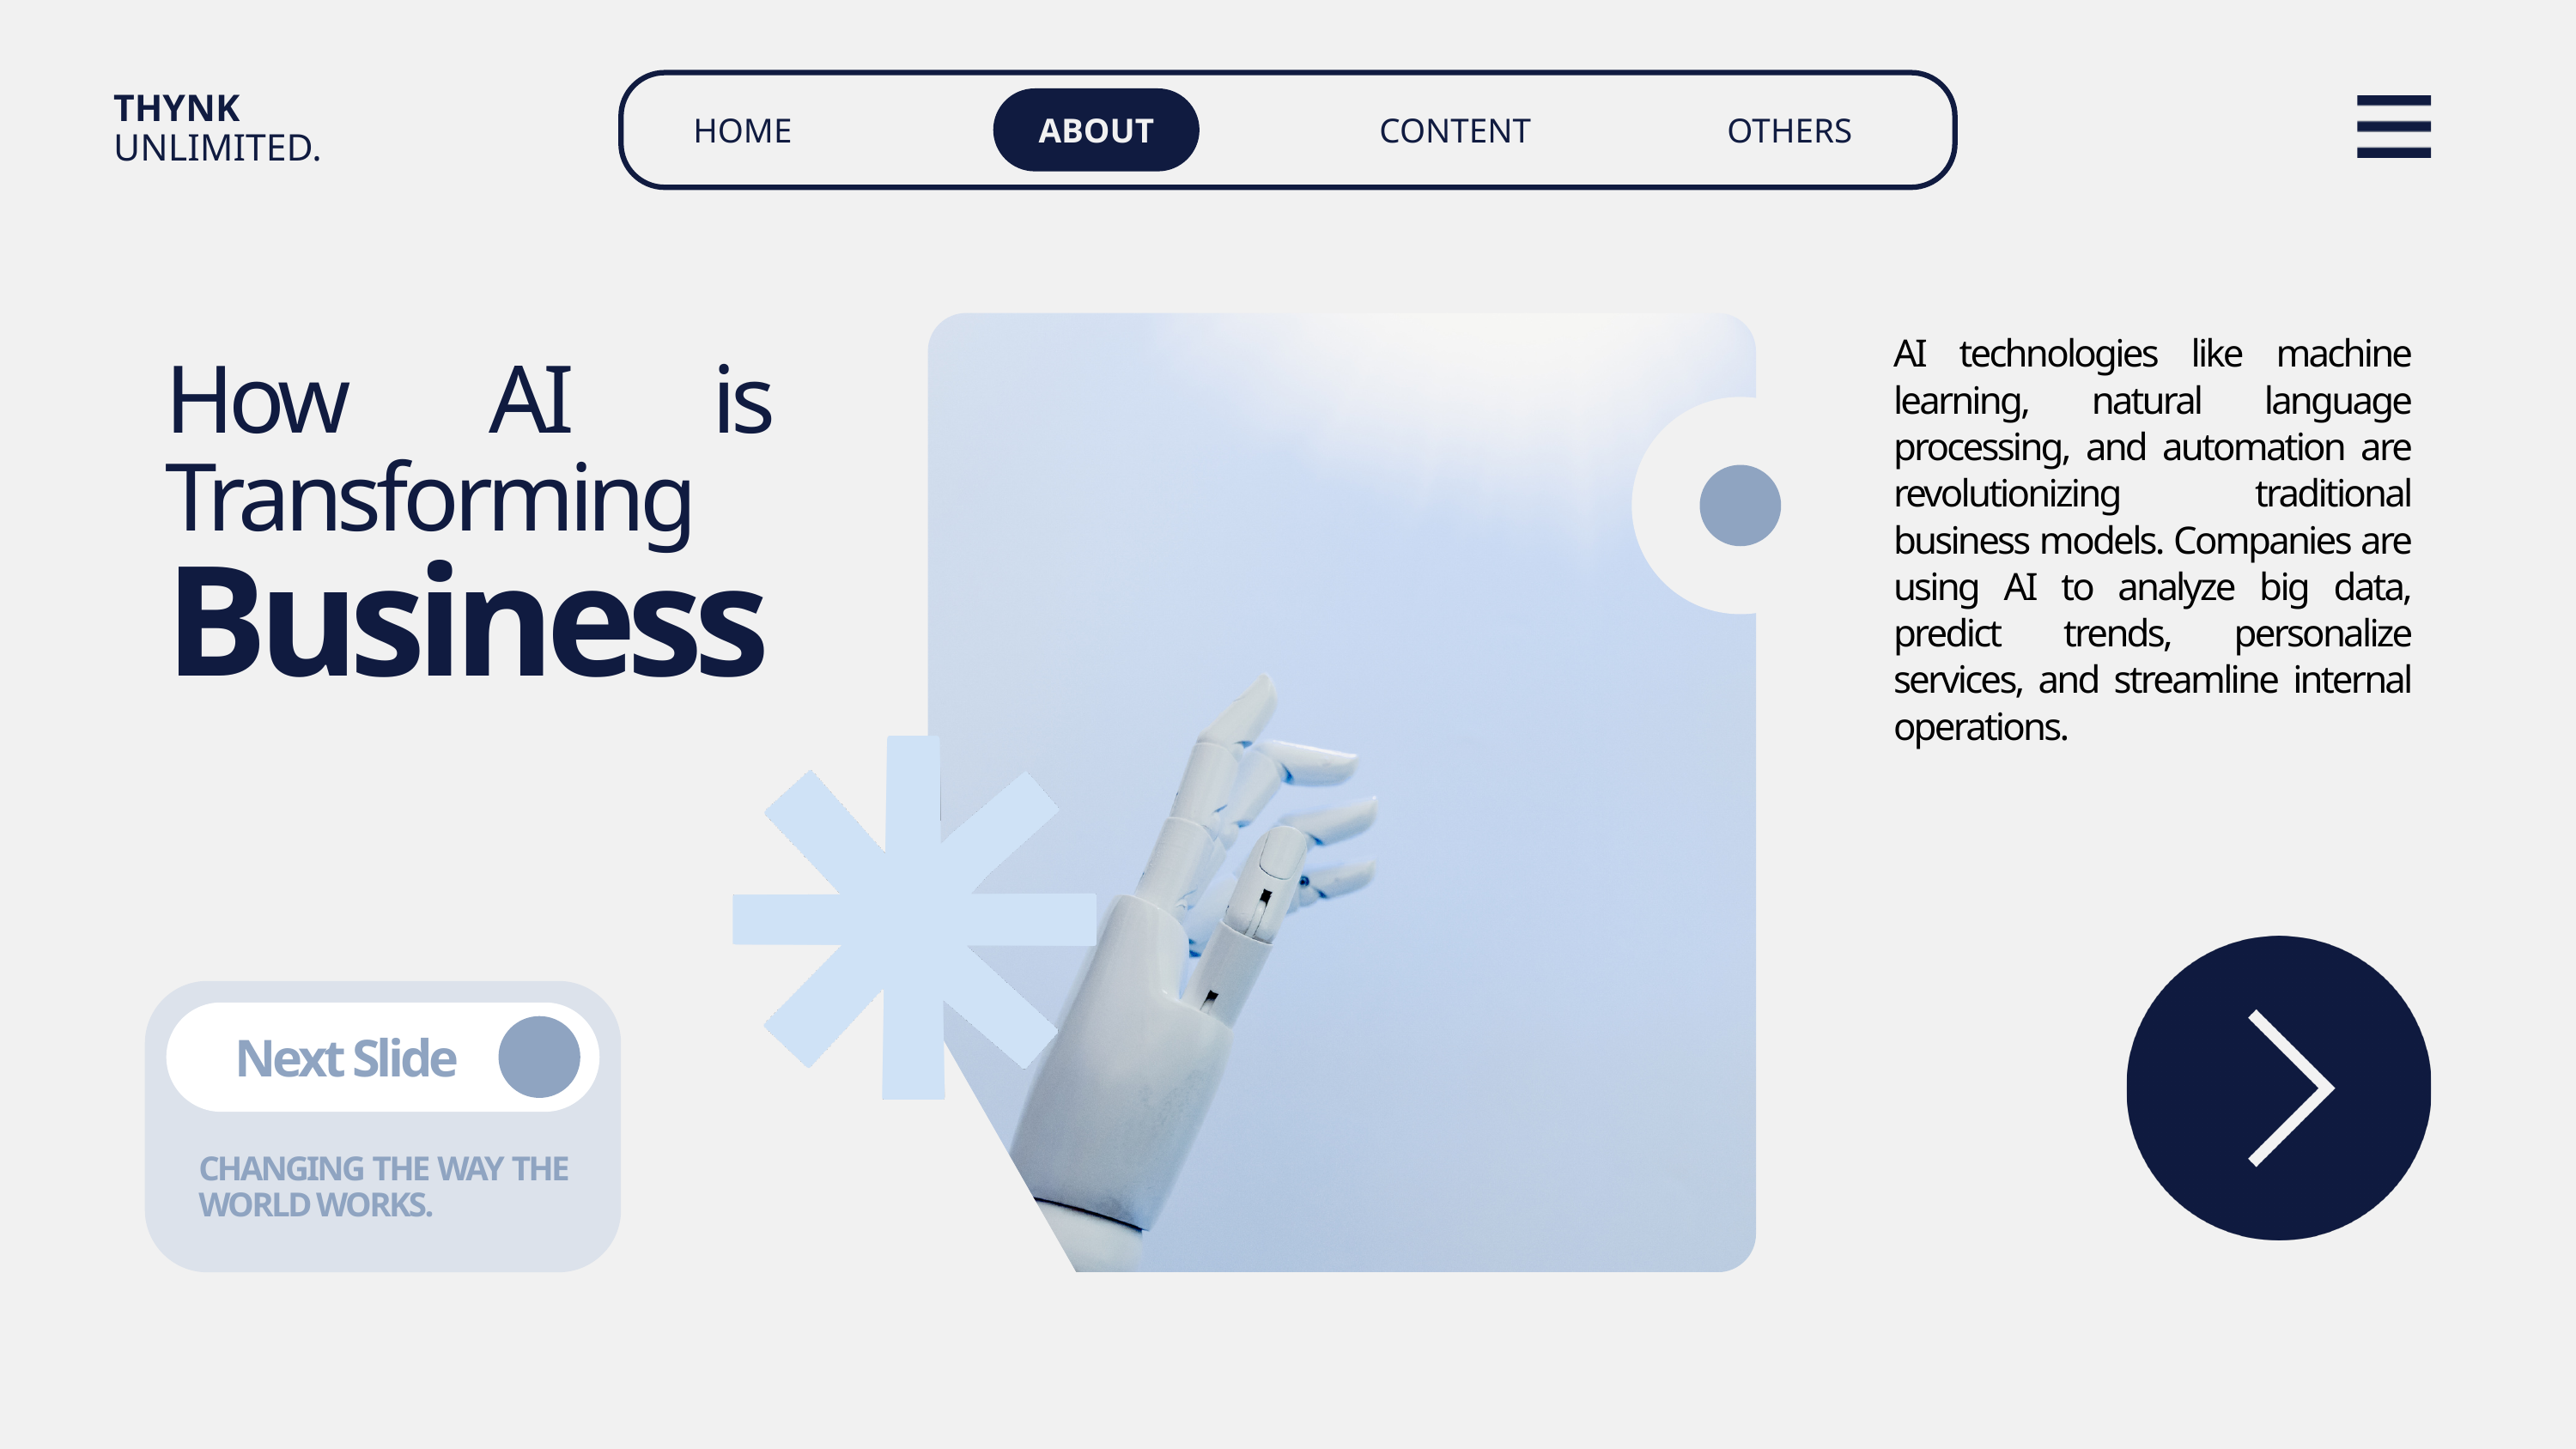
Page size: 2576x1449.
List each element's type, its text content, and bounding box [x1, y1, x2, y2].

text_box AI technologies like machine learning, natural language processing, and automation are revolutionizing traditional business models. Companies are using AI to analyze big data, predict trends, personalize services, and streamline internal operations. [1893, 328, 2411, 748]
text_box [2126, 936, 2432, 1240]
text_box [993, 88, 1200, 172]
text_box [1699, 464, 1782, 547]
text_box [691, 936, 1077, 1273]
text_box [927, 312, 1757, 1273]
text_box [498, 1016, 581, 1099]
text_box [144, 980, 622, 1273]
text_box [620, 72, 1955, 188]
text_box Business [165, 568, 884, 706]
text_box How AI is Transforming [165, 354, 770, 550]
text_box [732, 736, 923, 934]
text_box [2357, 95, 2432, 158]
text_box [166, 1002, 600, 1113]
text_box THYNK UNLIMITED. [112, 88, 380, 168]
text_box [1631, 397, 1850, 615]
